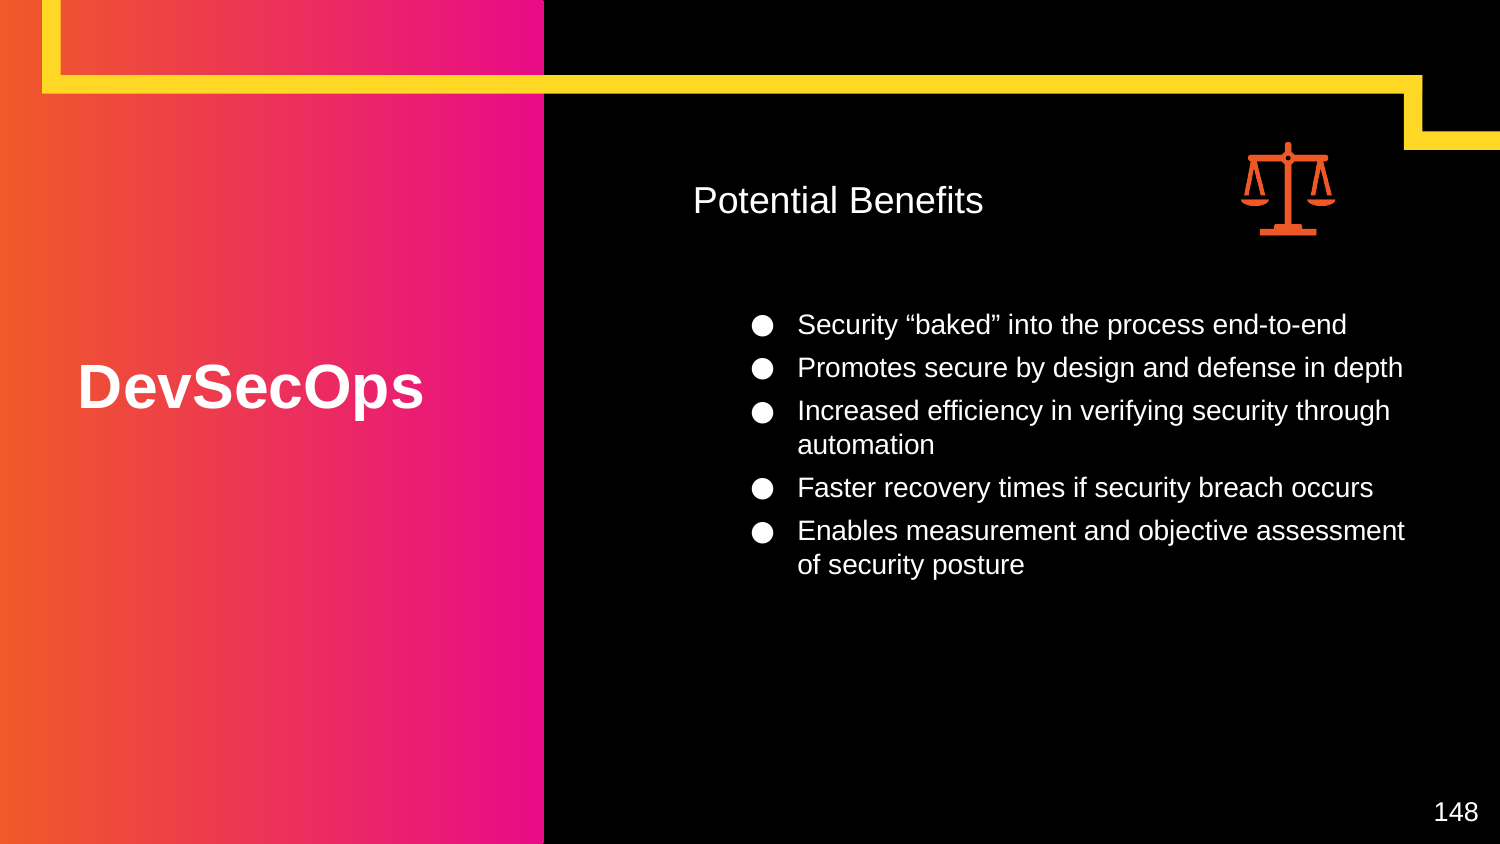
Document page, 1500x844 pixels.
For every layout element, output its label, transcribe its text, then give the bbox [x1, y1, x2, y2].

text_box Potential Benefits [680, 161, 1035, 237]
text_box Security “baked” into the process end-to-end Promotes secure by design and defense in depth Increased efficiency in verifying security through automation Faster recovery times if security breach occurs Enables measurement and objective assessment of security posture [720, 297, 1433, 589]
picture [1231, 132, 1345, 245]
title DevSecOps [42, 343, 433, 430]
slide_number 148 [1403, 779, 1494, 844]
